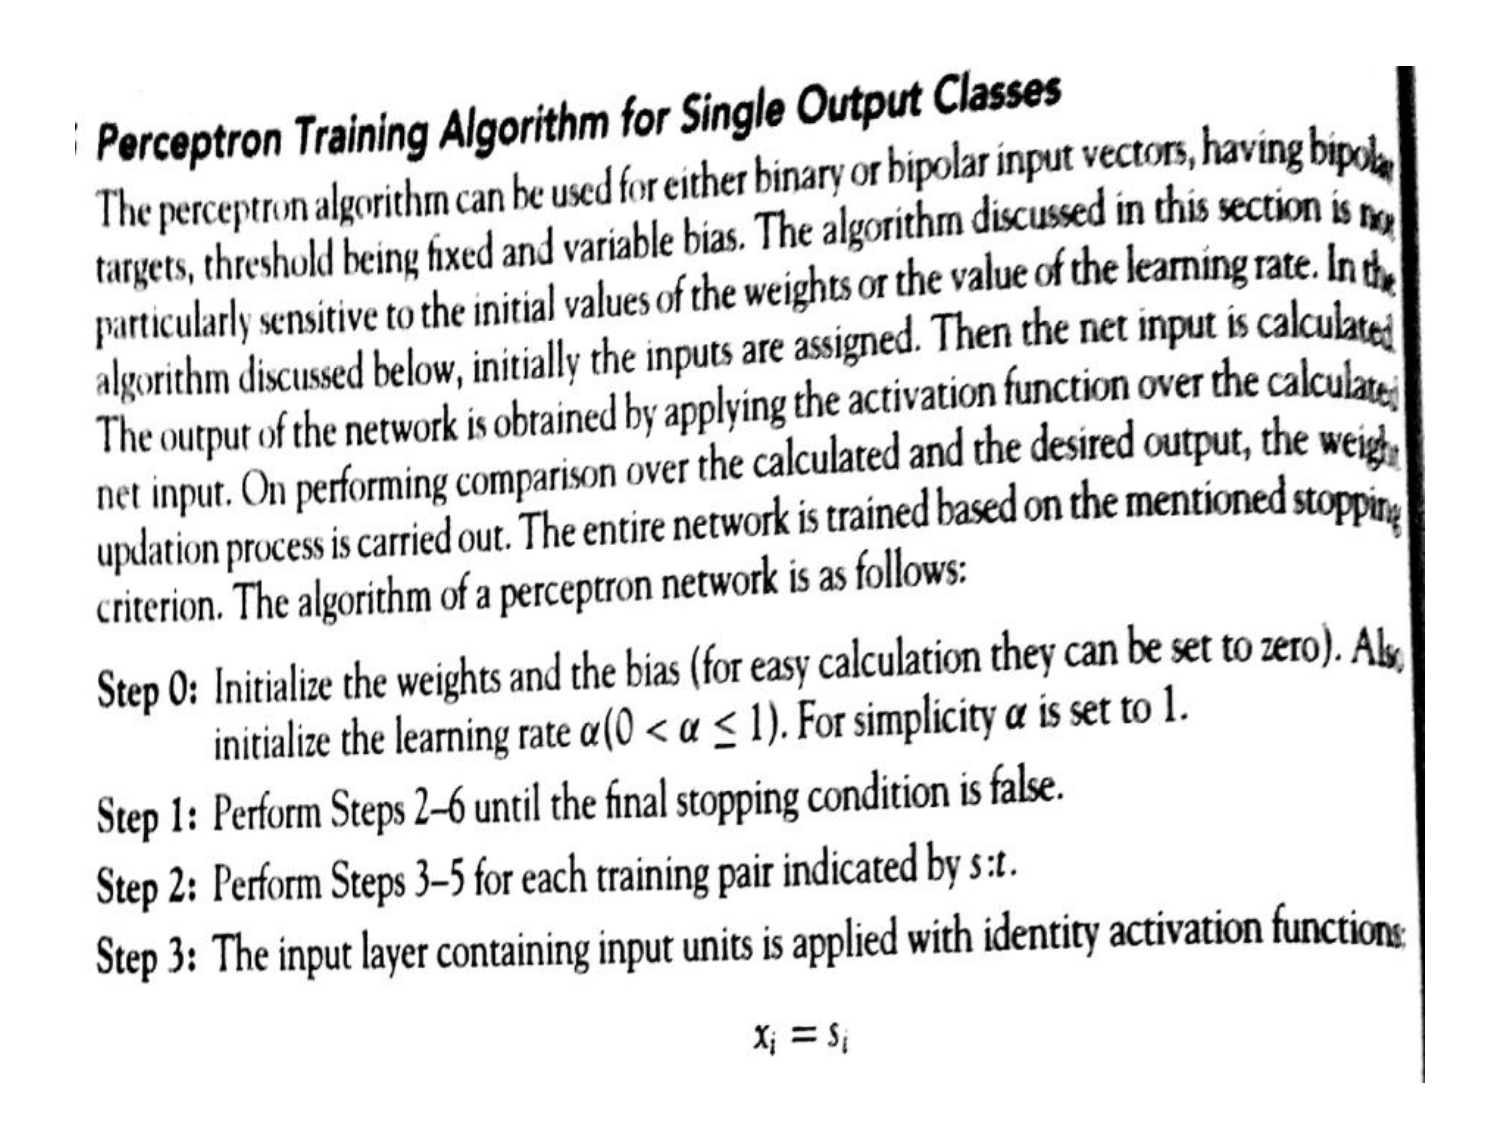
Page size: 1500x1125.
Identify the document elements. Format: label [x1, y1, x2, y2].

list [74, 66, 1426, 1083]
